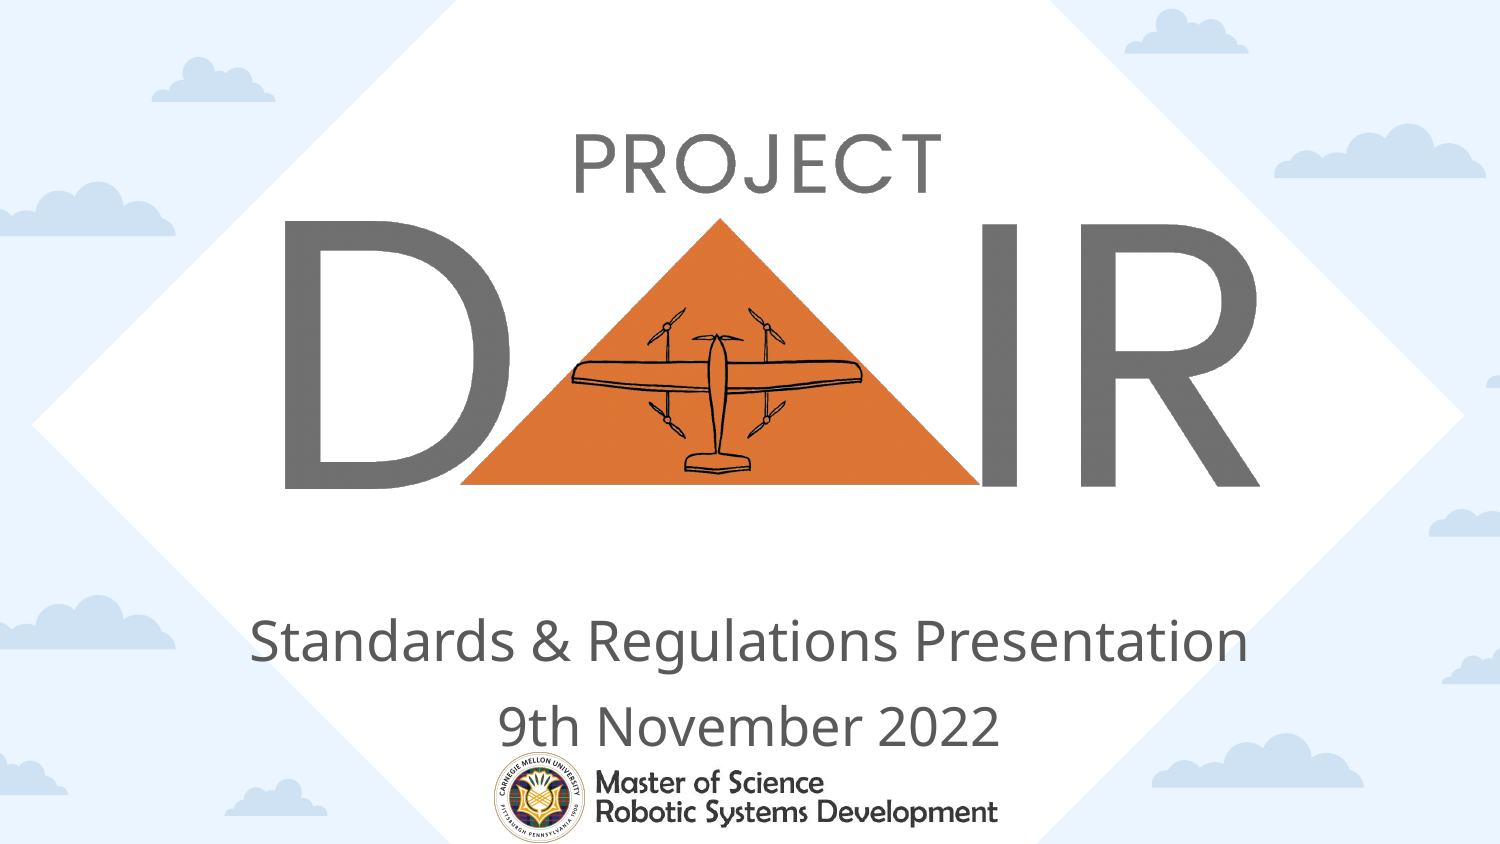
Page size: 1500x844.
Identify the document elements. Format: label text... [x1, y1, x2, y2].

picture [591, 764, 1006, 830]
subtitle Standards & Regulations Presentation 9th November 2022 [51, 574, 1449, 807]
picture [494, 751, 585, 843]
picture [273, 72, 1277, 575]
